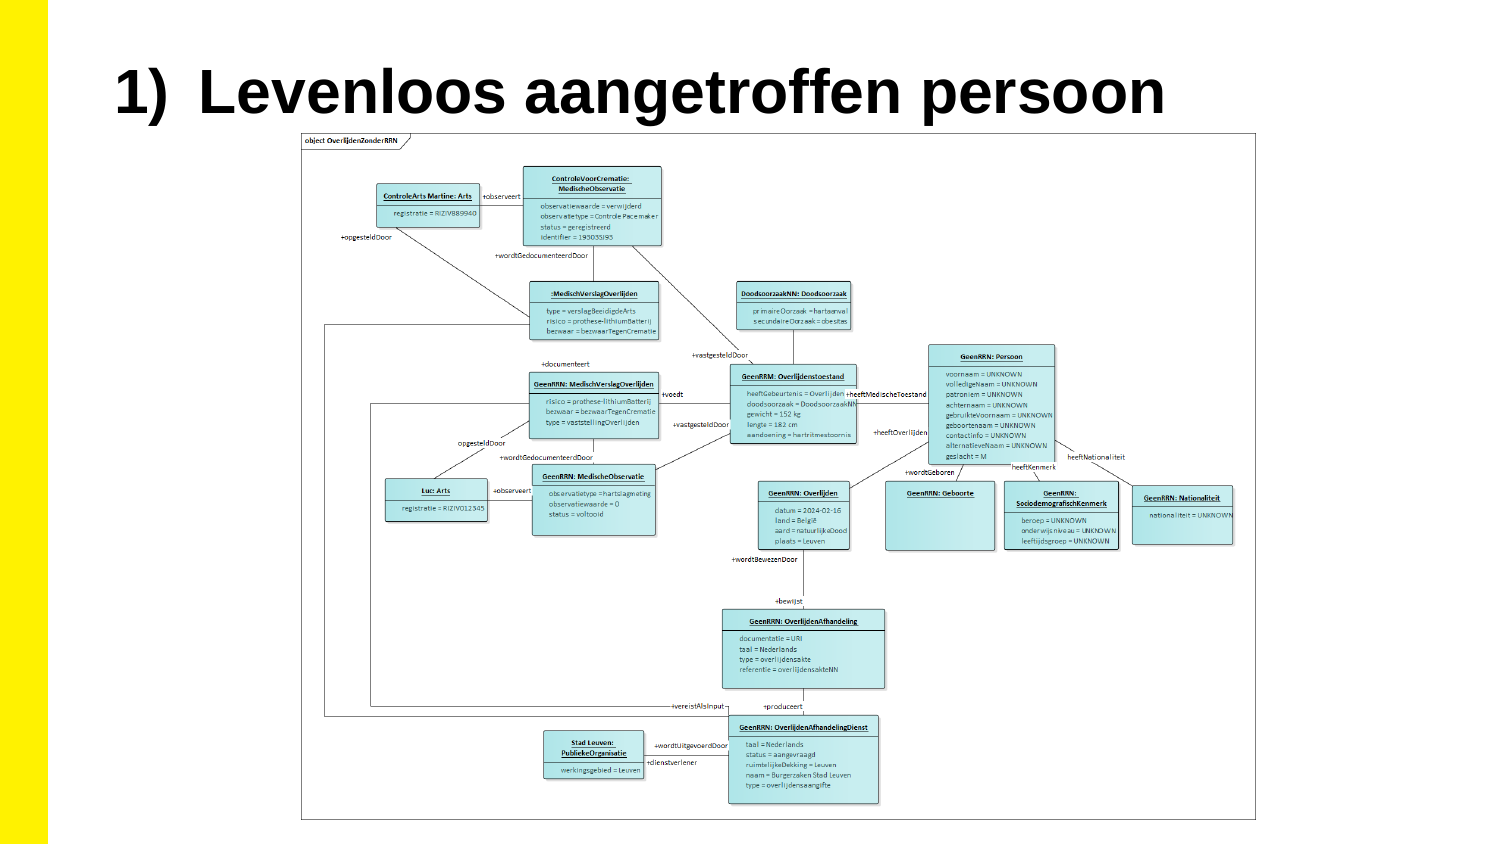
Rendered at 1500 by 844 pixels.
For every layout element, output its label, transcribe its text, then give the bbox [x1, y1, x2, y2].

picture [300, 132, 1257, 820]
text_box Levenloos aangetroffen persoon [103, 44, 1500, 167]
